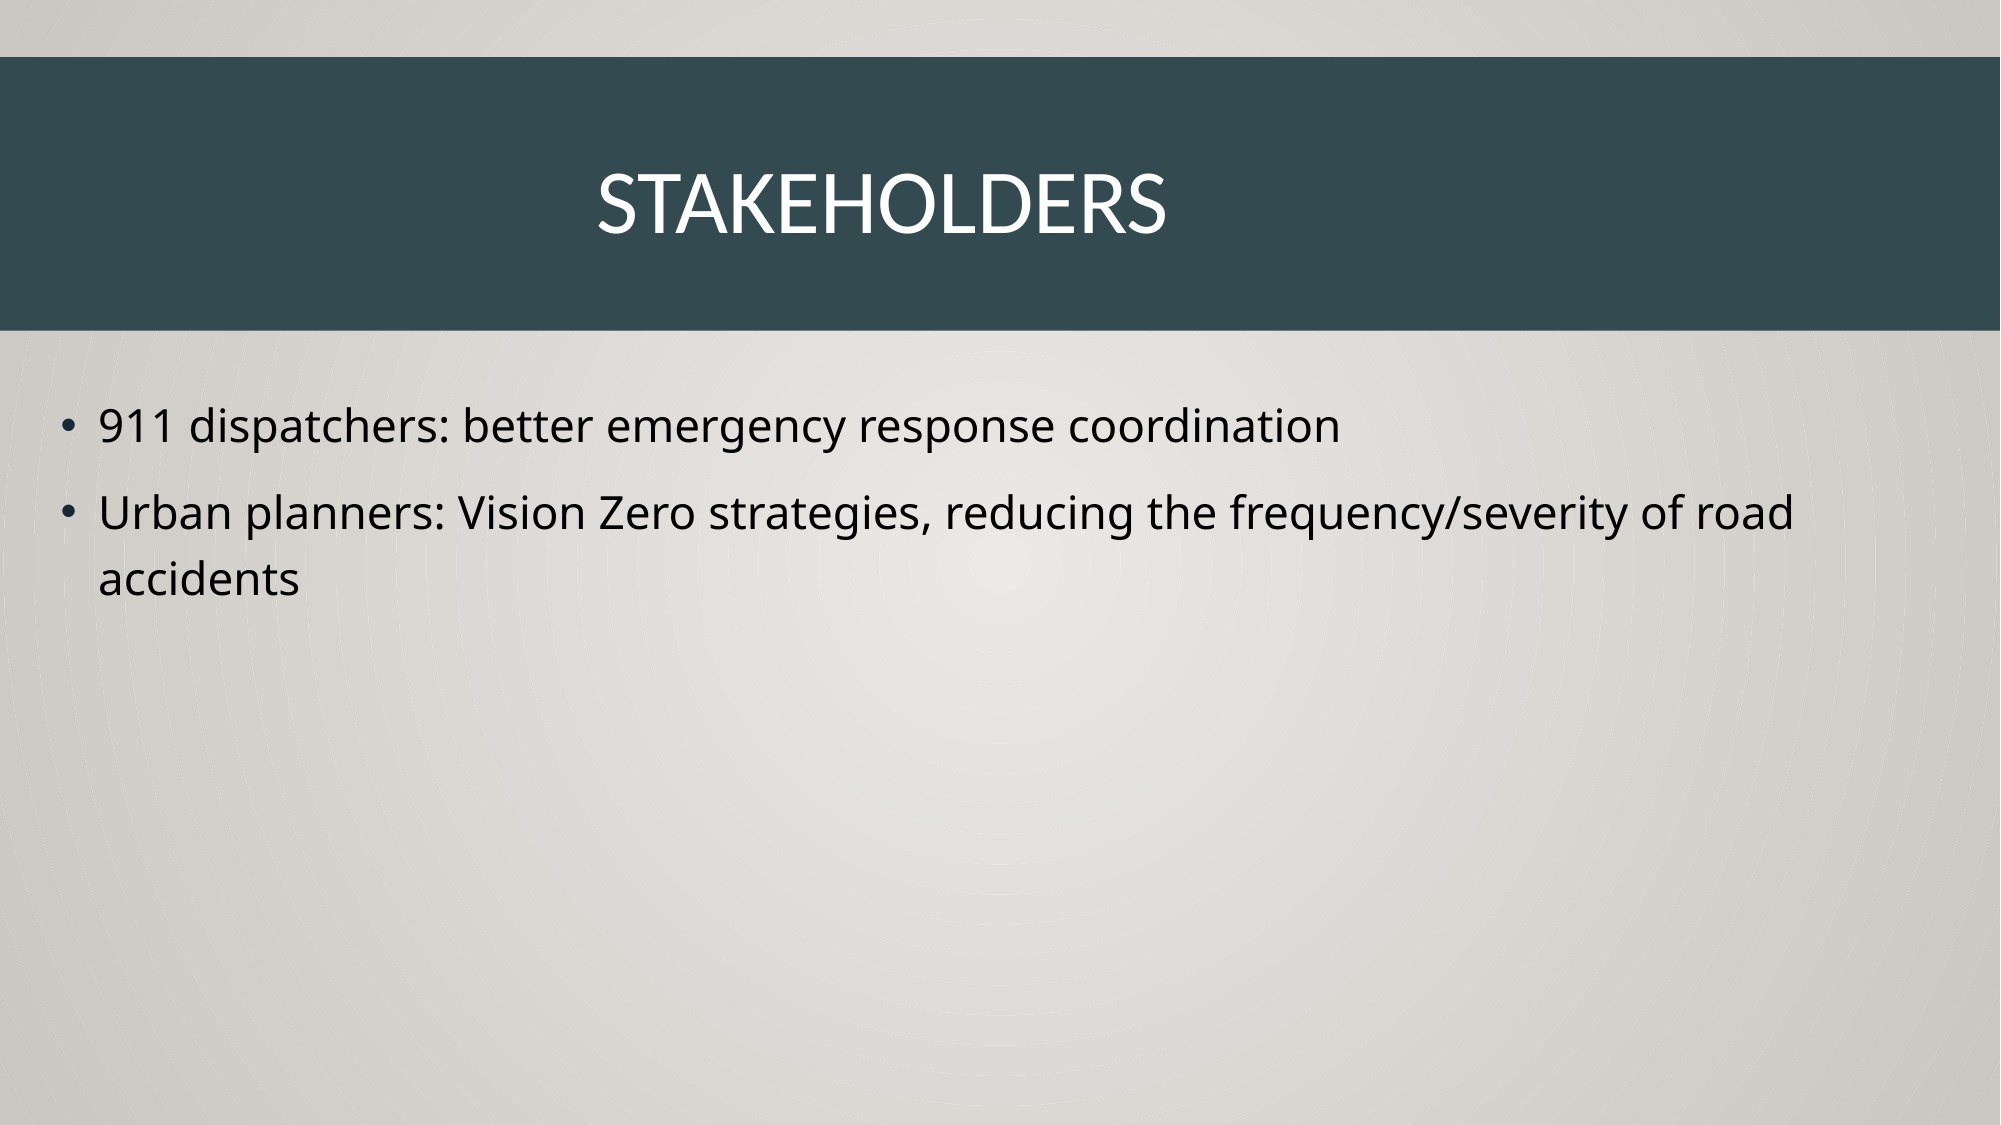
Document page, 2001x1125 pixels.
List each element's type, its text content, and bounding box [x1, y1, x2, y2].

title STAKEHOLDERS [0, 57, 2000, 331]
list 911 dispatchers: better emergency response coordination Urban planners: Vision Zero strategies, reducing the frequency/severity of road accidents [45, 378, 1897, 620]
